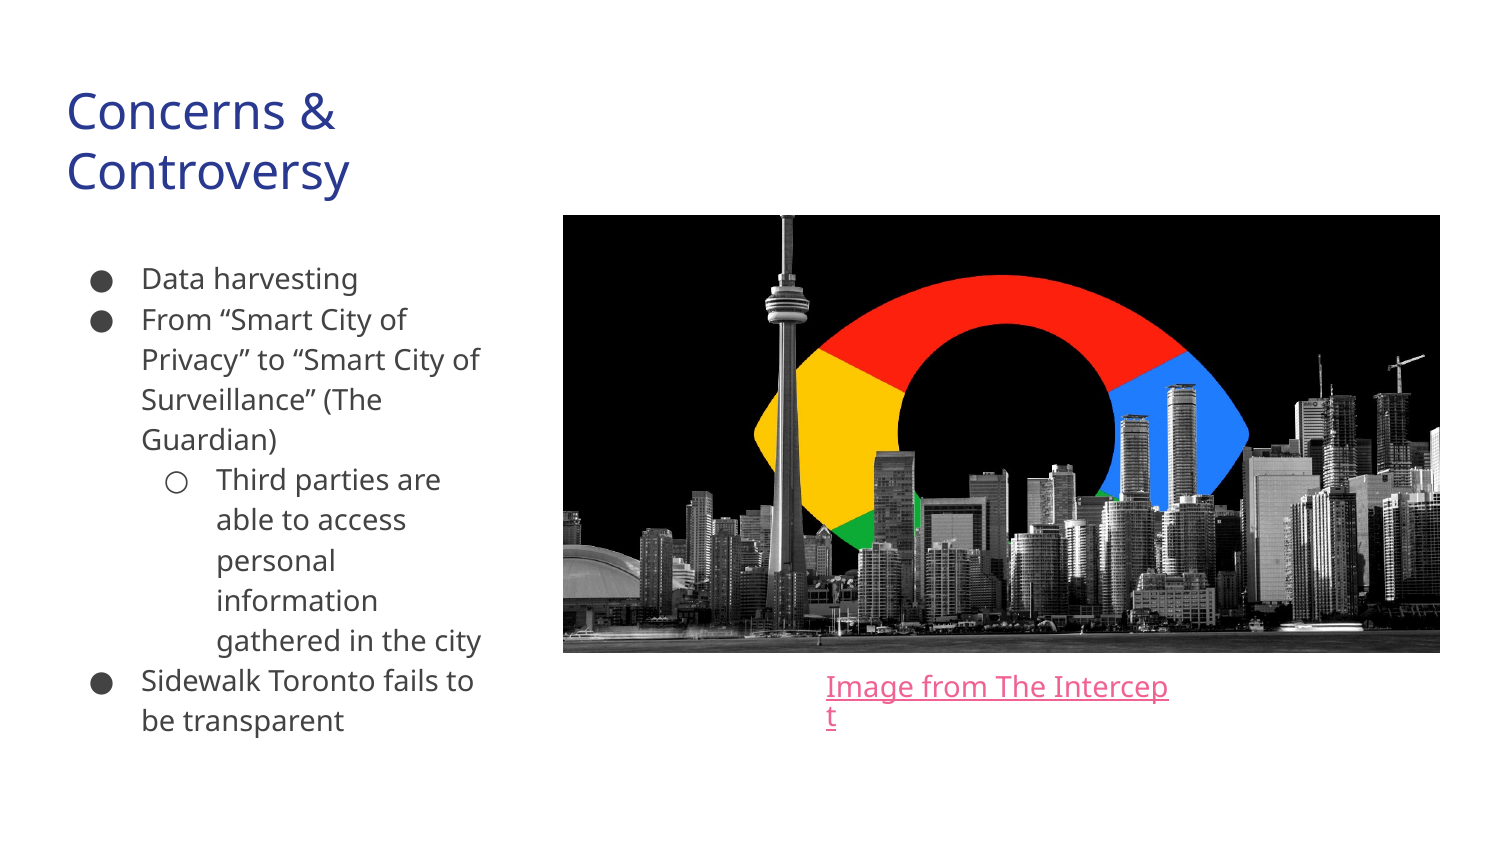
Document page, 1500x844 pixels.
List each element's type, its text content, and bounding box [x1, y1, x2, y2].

title Concerns & Controversy [51, 91, 512, 216]
list Data harvesting From “Smart City of Privacy” to “Smart City of Surveillance” (The Guardian) Third parties are able to access personal information gathered in the city Sidewalk Toronto fails to be transparent [51, 240, 512, 750]
picture [563, 214, 1440, 654]
text_box Image from The Intercept [811, 661, 1192, 727]
